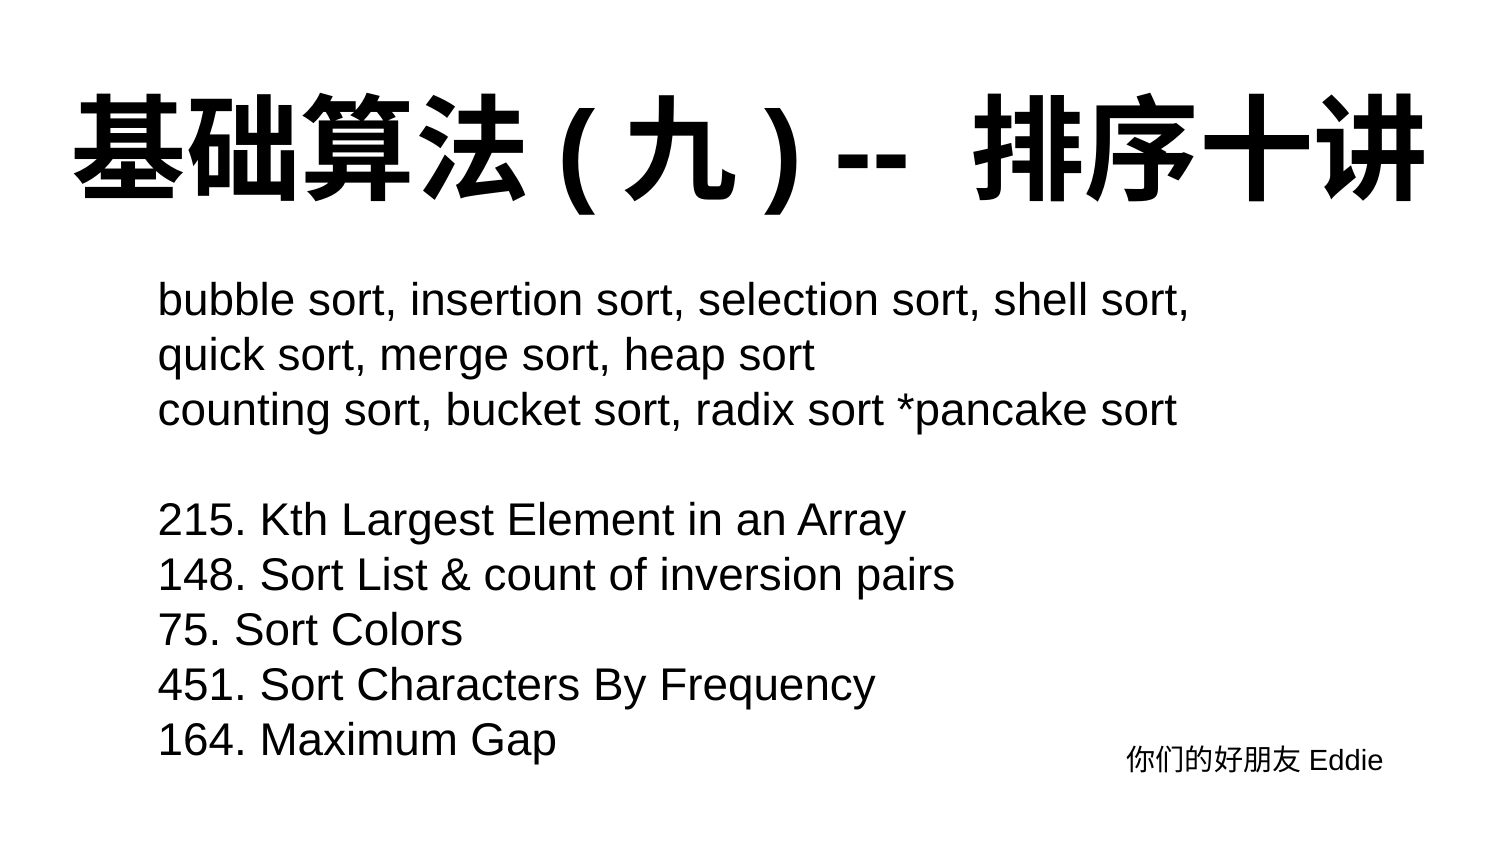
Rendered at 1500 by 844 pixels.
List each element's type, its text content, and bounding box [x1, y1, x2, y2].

text_box 你们的好朋友Eddie [1111, 726, 1449, 792]
text_box bubble sort, insertion sort, selection sort, shell sort, quick sort, merge sort, heap sort counting sort, bucket sort, radix sort *pancake sort 215. Kth Largest Element in an Array 148. Sort List & count of inversion pairs 75. Sort Colors 451. Sort Characters By Frequency 164. Maximum Gap [142, 254, 1406, 780]
title 基础算法(九) -- 排序十讲 [51, 69, 1449, 229]
